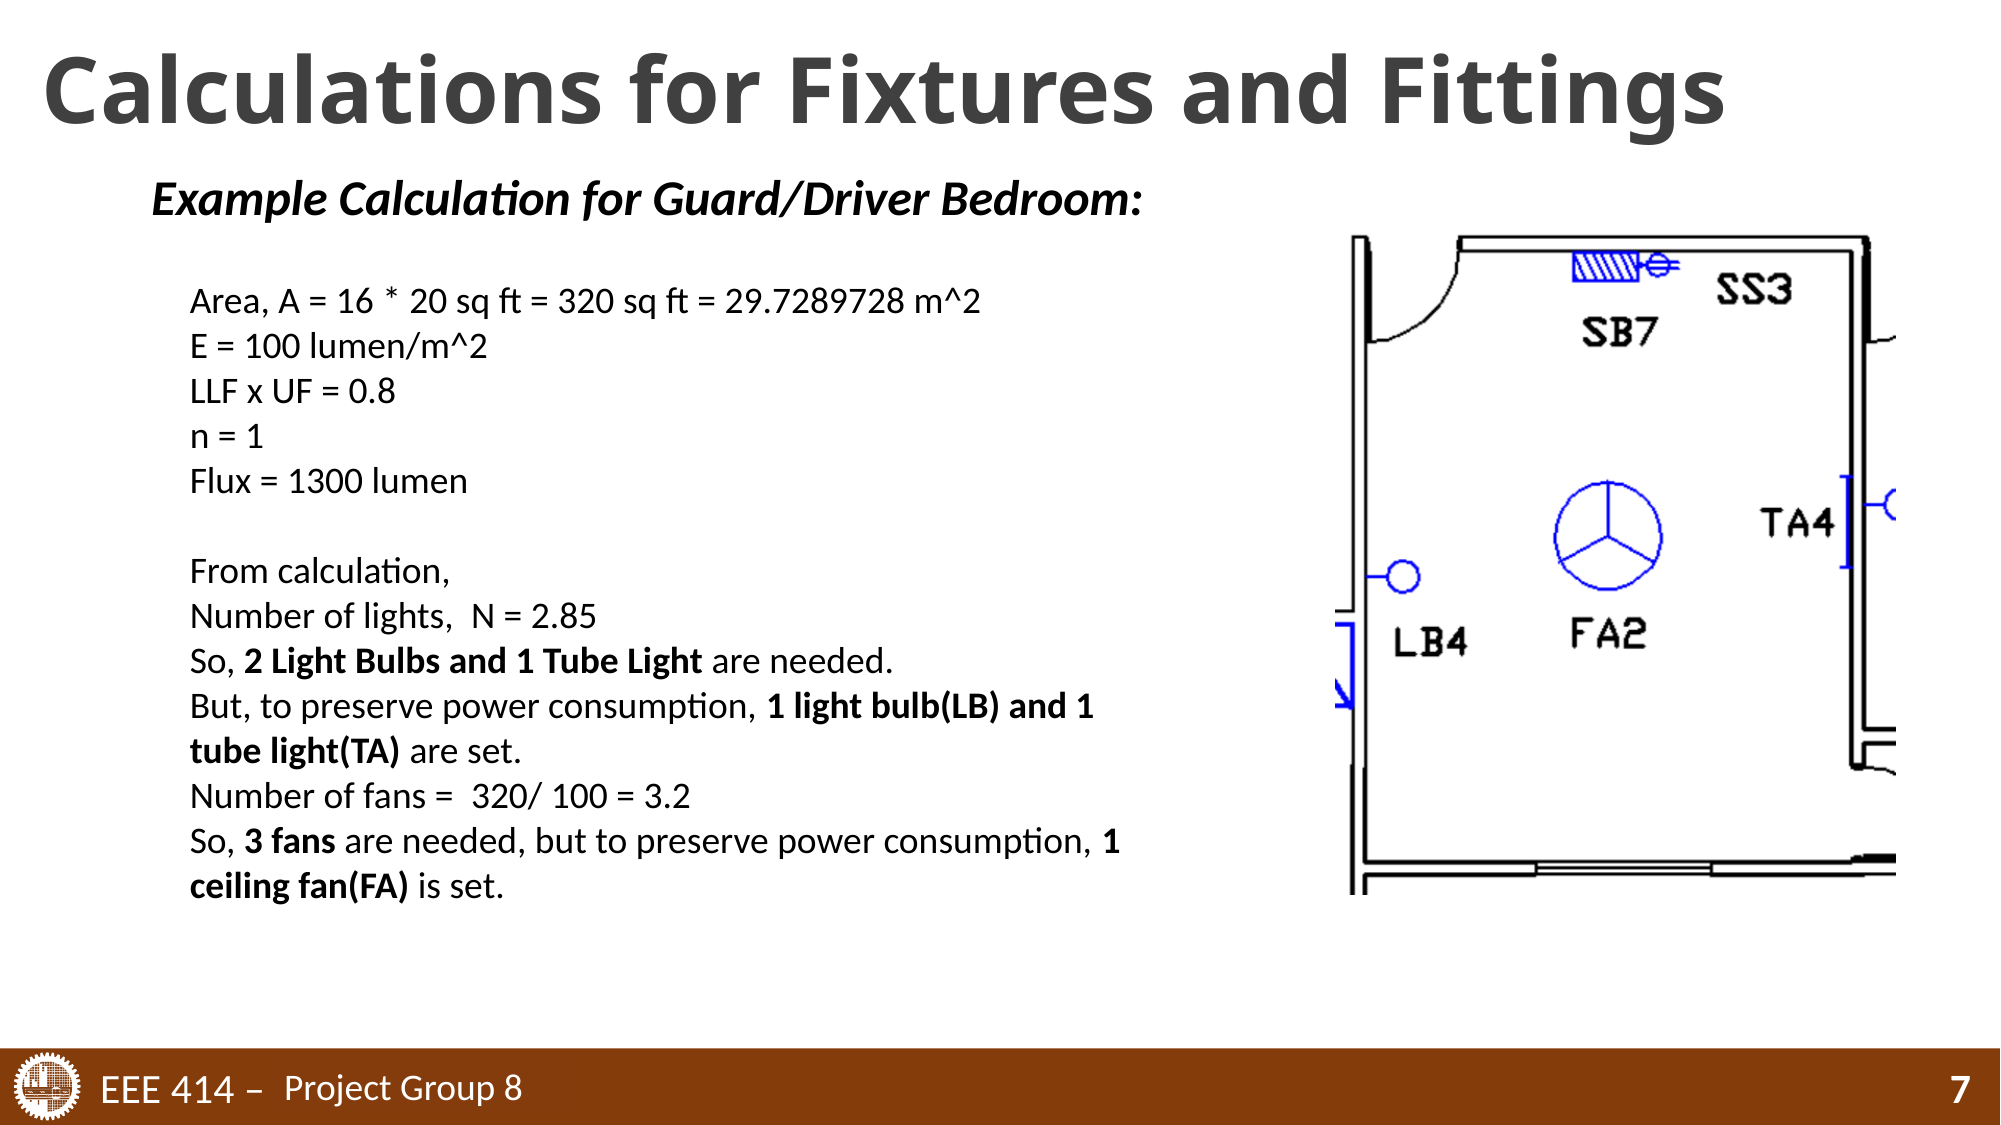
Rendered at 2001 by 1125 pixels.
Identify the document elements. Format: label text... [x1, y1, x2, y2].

title Calculations for Fixtures and Fittings [26, 8, 1752, 180]
text_box Project Group 8 [269, 1055, 573, 1116]
picture [14, 1052, 82, 1121]
picture [1334, 216, 1896, 895]
text_box Example Calculation for Guard/Driver Bedroom: [136, 157, 1354, 233]
slide_number 7 [1535, 1056, 1986, 1117]
text_box Area, A = 16 * 20 sq ft = 320 sq ft = 29.7289728 m^2 E = 100 lumen/m^2 LLF x UF = 0.8 n = 1 Flux = 1300 lumen From calculation, Number of lights, N = 2.85 So, 2 Light Bulbs and 1 Tube Light are needed. But, to preserve power consumption, 1 light bulb(LB) and 1 tube light(TA) are set. Number of fans = 320/ 100 = 3.2 So, 3 fans are needed, but to preserve power consumption, 1 ceiling fan(FA) is set. [174, 268, 1175, 1003]
